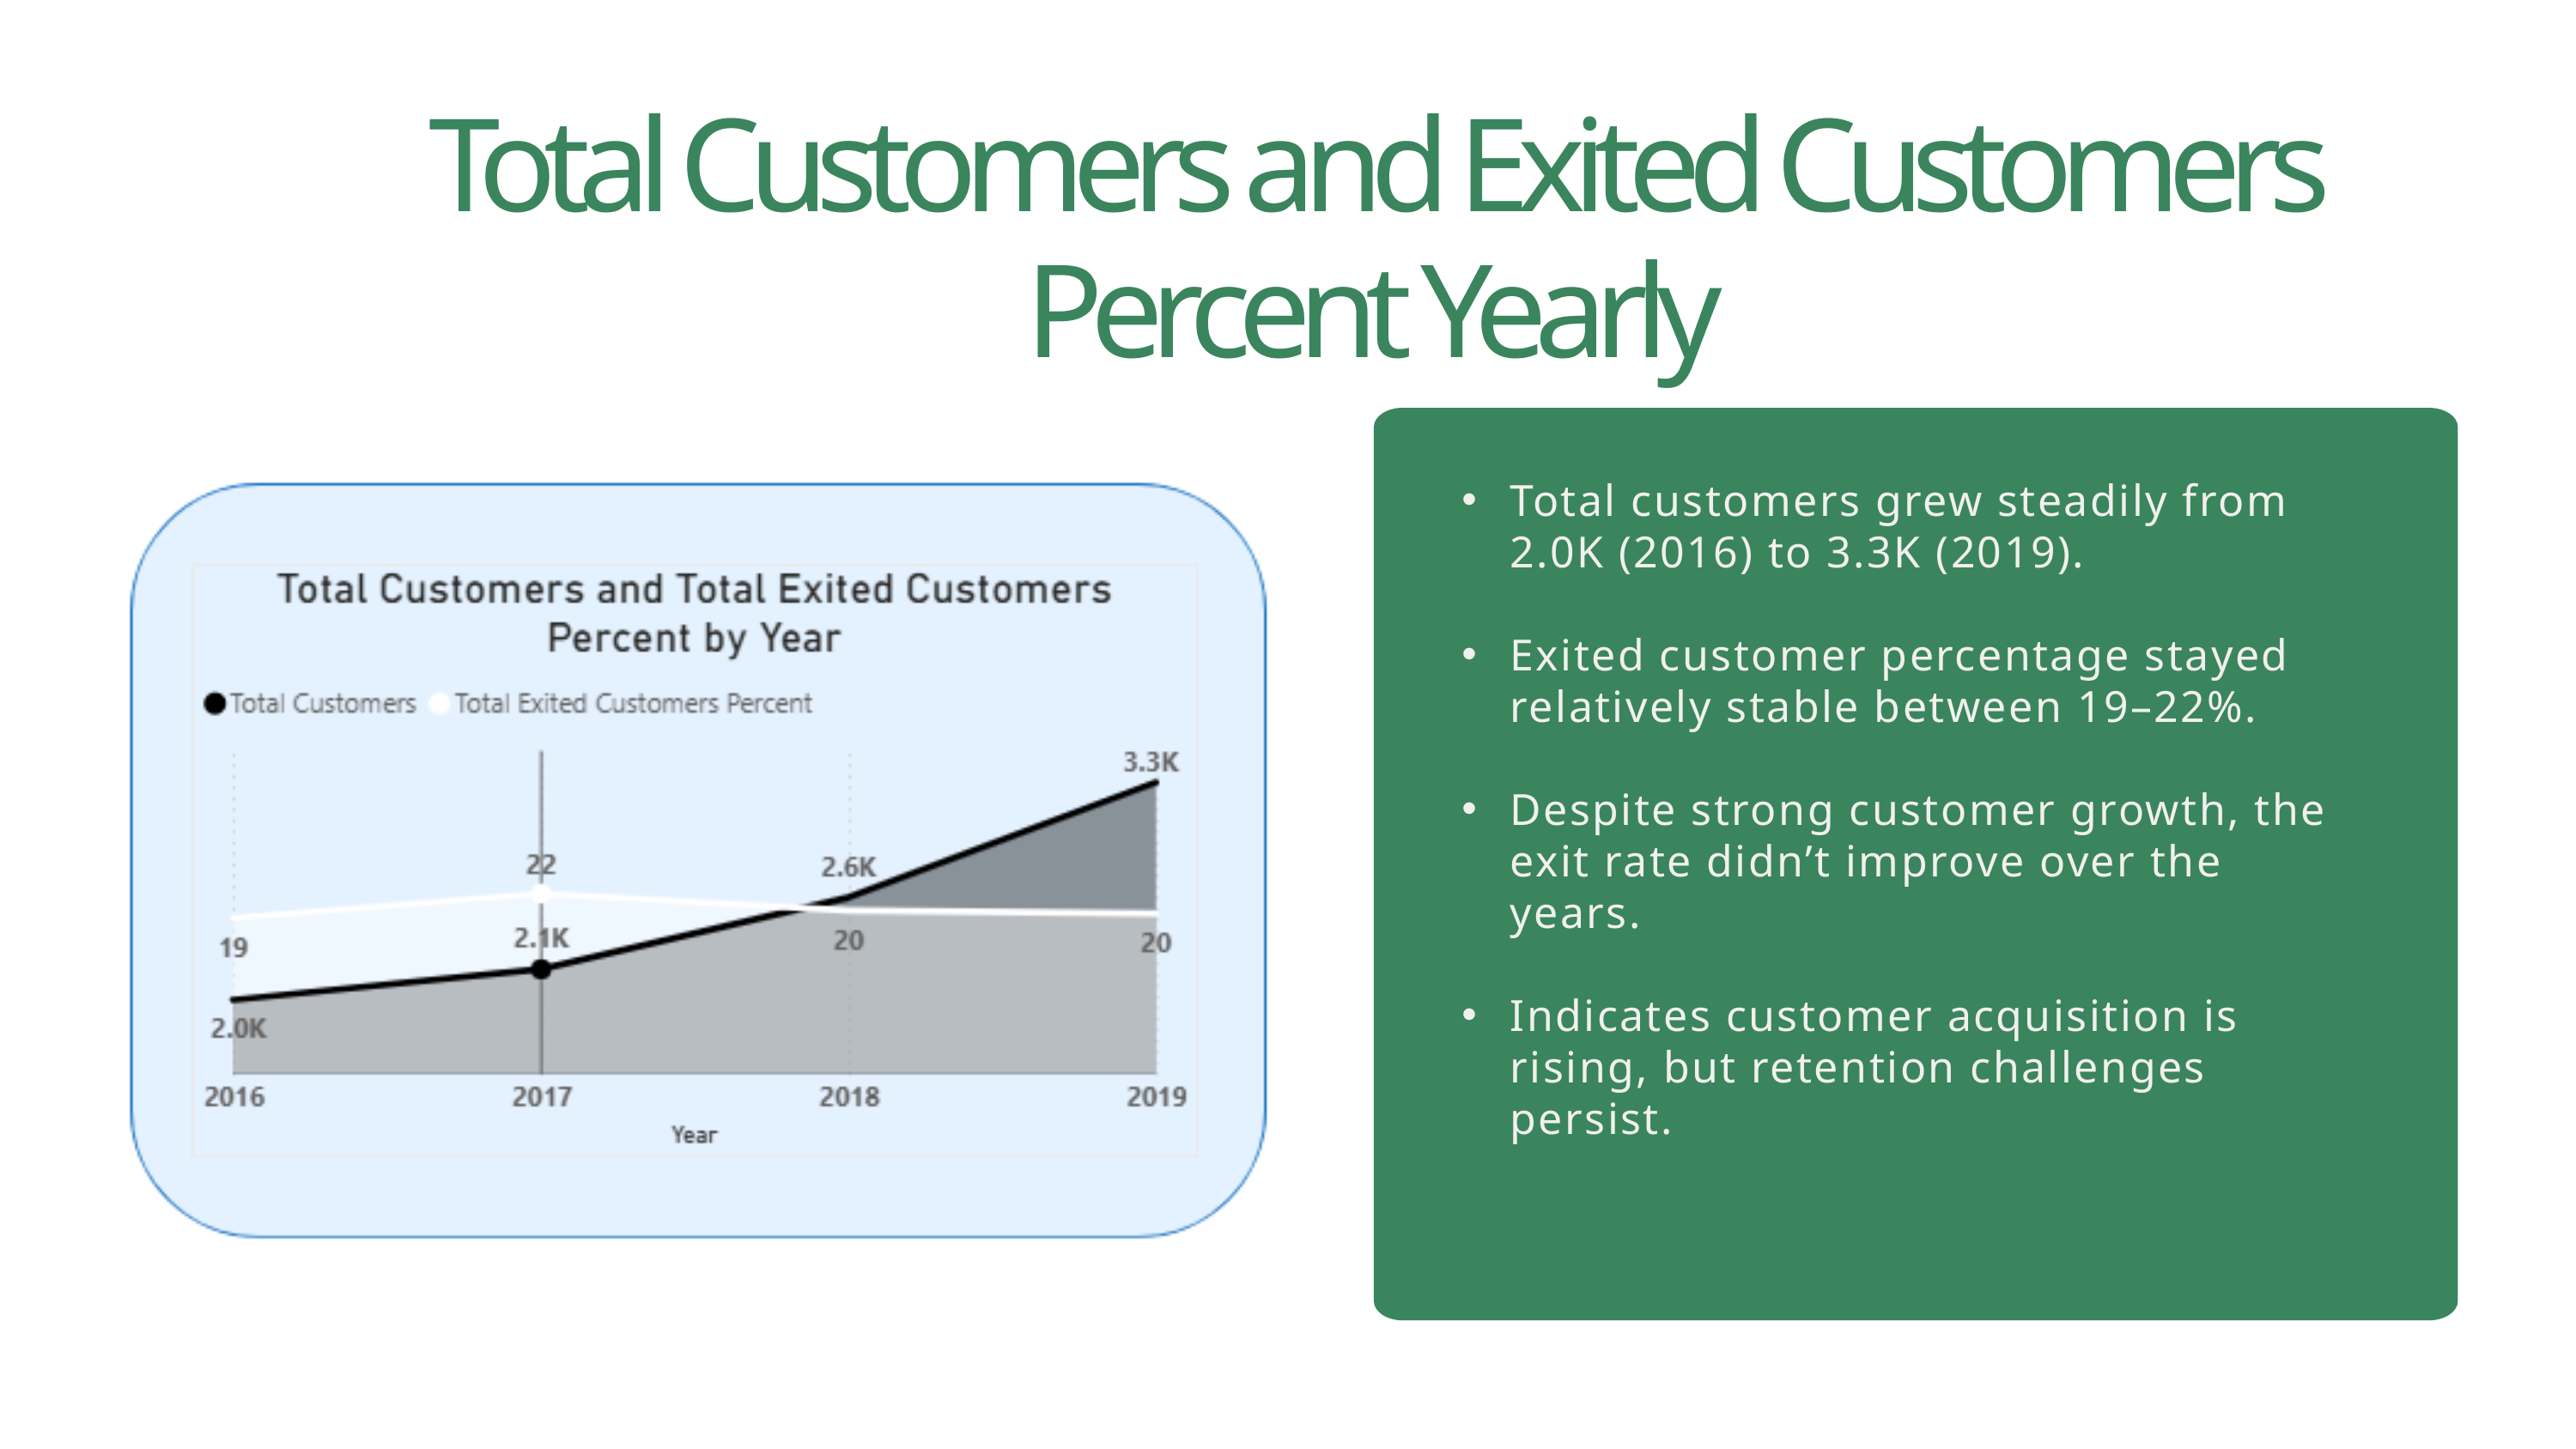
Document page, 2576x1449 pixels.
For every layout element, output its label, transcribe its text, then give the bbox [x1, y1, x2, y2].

picture [92, 445, 1285, 1278]
text_box Total Customers and Exited Customers Percent Yearly [423, 91, 2324, 384]
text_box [1373, 407, 2458, 1321]
